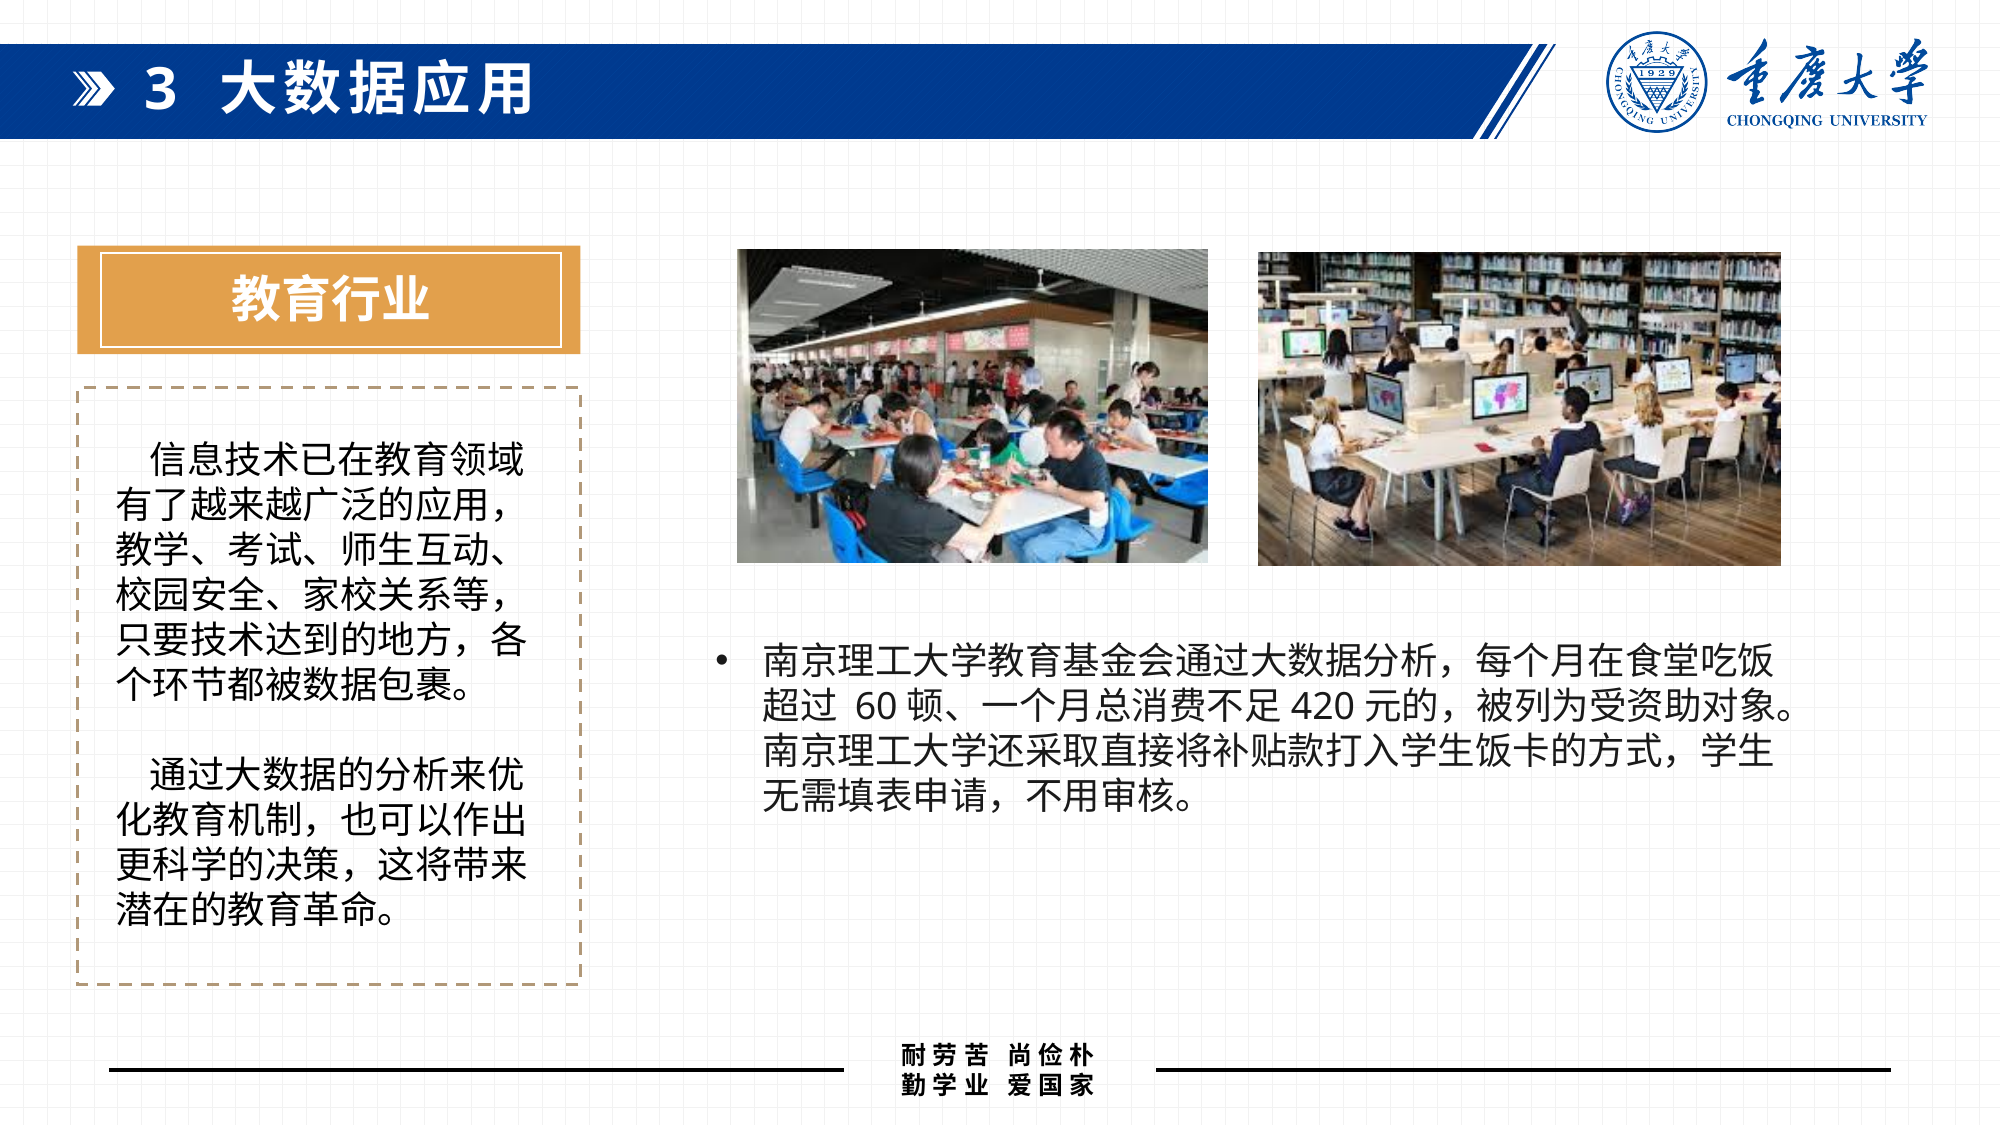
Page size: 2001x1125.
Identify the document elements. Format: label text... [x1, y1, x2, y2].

picture [1606, 31, 1928, 133]
text_box 南京理工大学教育基金会通过大数据分析，每个月在食堂吃饭超过 60顿、一个月总消费不足420元的，被列为受资助对象。南京理工大学还采取直接将补贴款打入学生饭卡的方式，学生无需填表申请，不用审核。 [700, 629, 1817, 870]
list 3 大数据应用 [108, 51, 1356, 136]
picture [737, 249, 1208, 563]
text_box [77, 245, 581, 355]
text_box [77, 387, 581, 985]
picture [1258, 252, 1781, 566]
